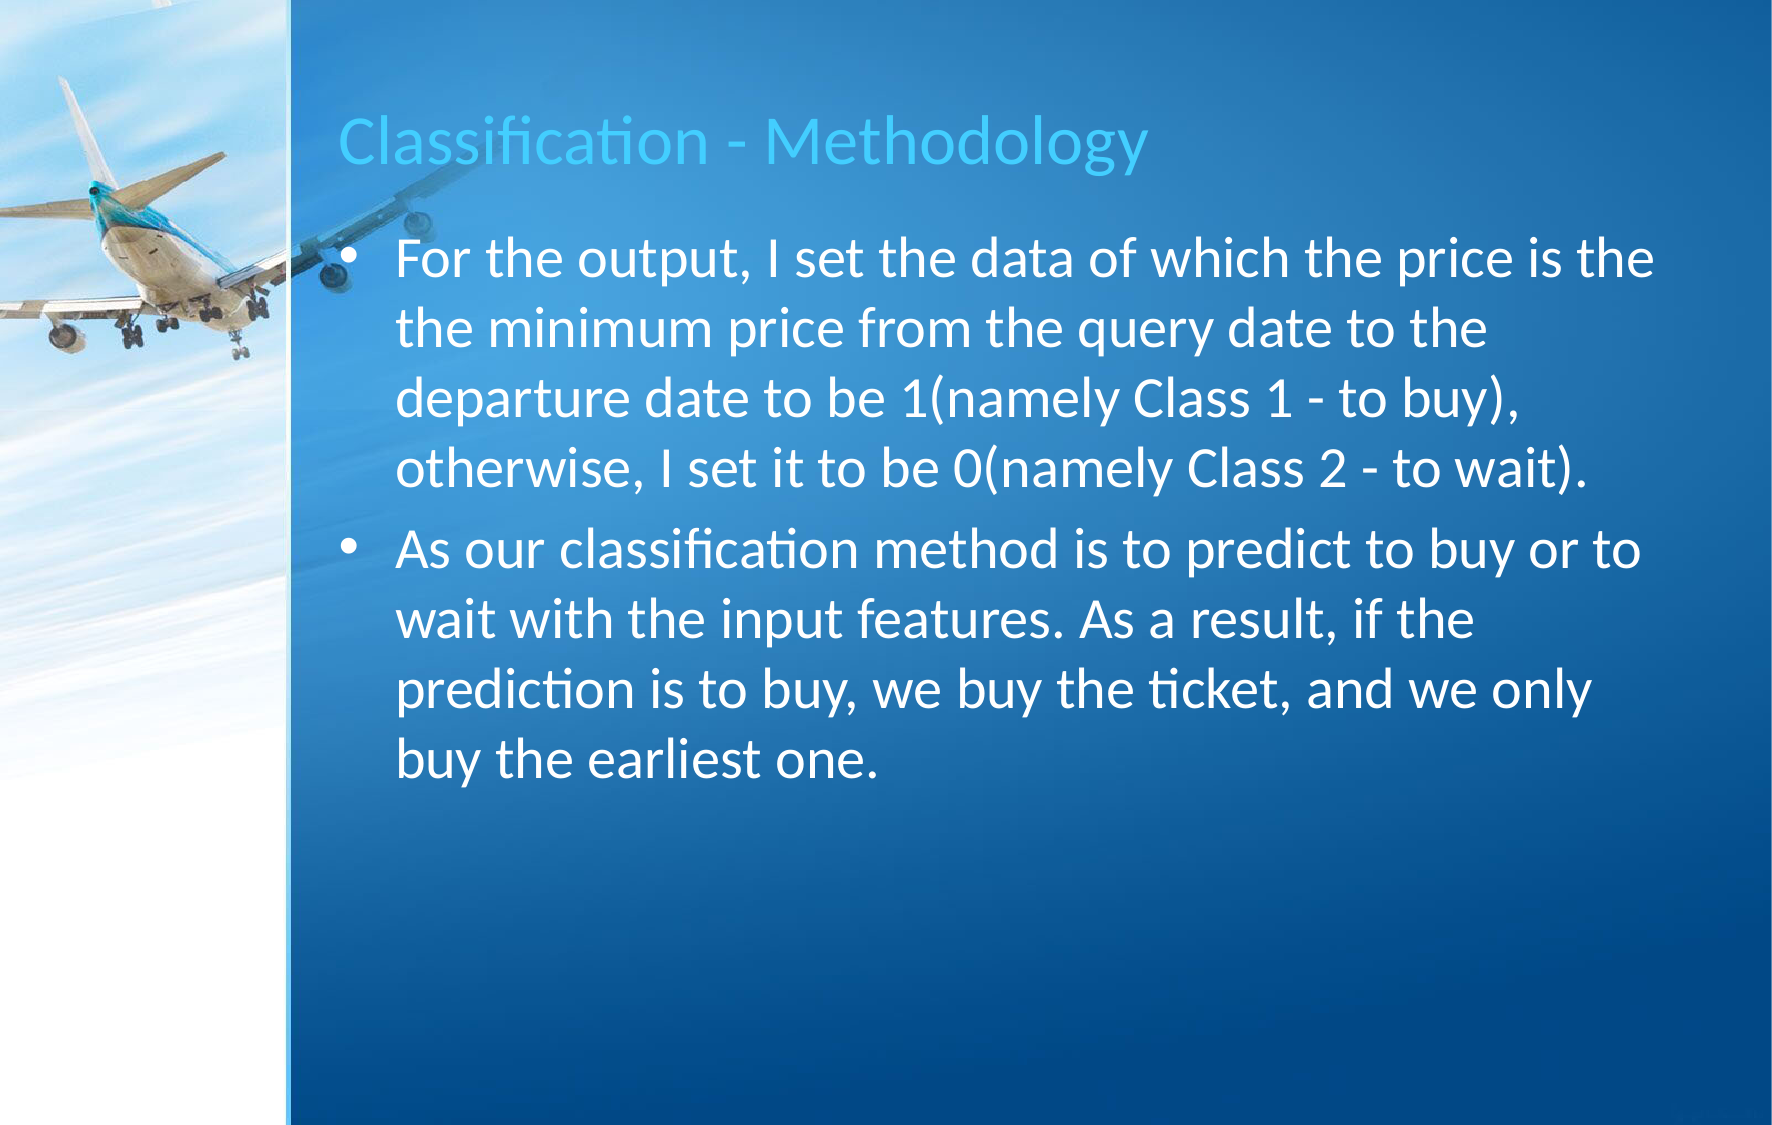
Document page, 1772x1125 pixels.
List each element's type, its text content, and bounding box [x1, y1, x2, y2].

list For the output, I set the data of which the price is the the minimum price from the query date to the departure date to be 1(namely Class 1 - to buy), otherwise, I set it to be 0(namely Class 2 - to wait). As our classification method is to predict to buy or to wait with the input features. As a result, if the prediction is to buy, we buy the ticket, and we only buy the earliest one. [323, 211, 1684, 914]
picture [0, 0, 1772, 1125]
title Classification - Methodology [323, 86, 1684, 187]
